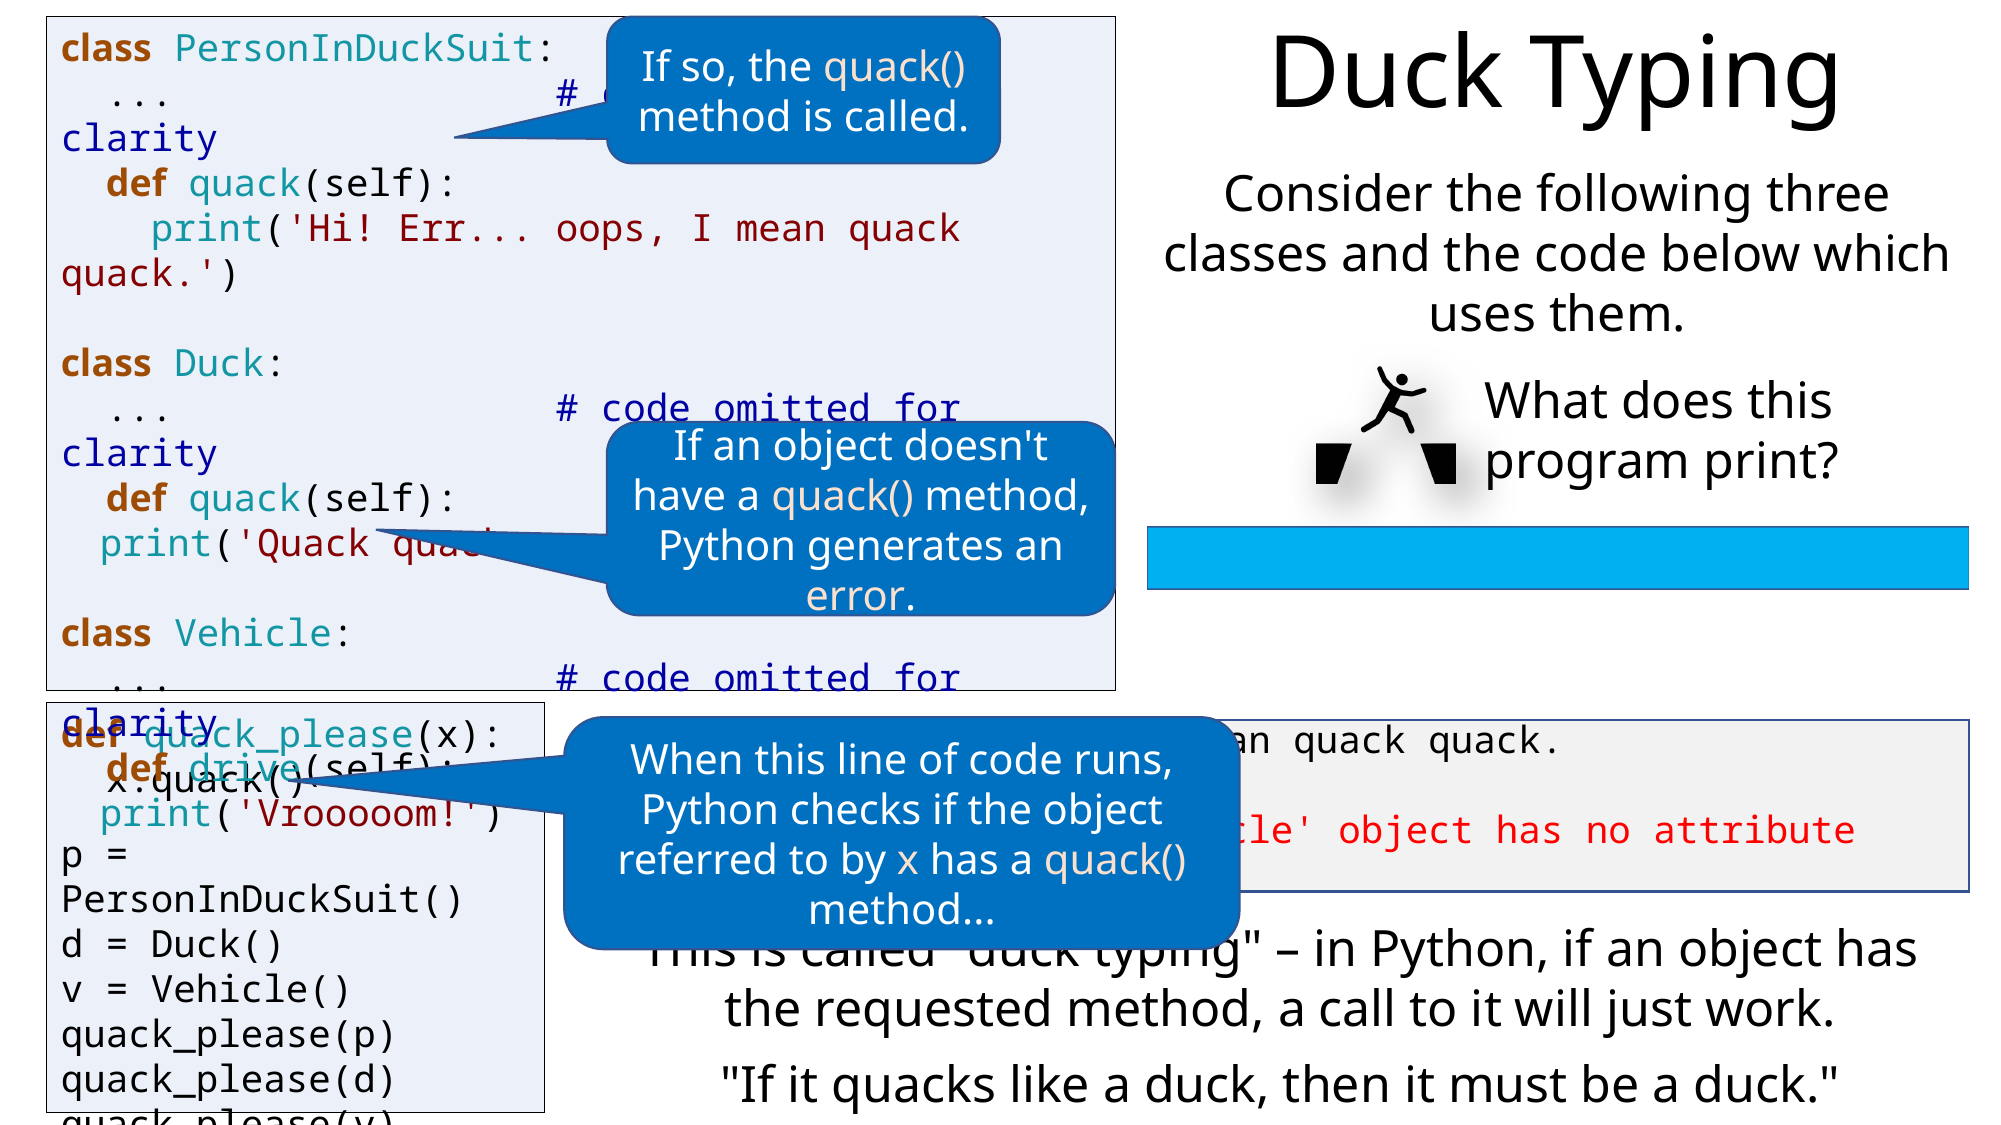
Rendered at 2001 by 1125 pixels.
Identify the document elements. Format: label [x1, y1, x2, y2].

text_box [1133, 153, 1982, 498]
text_box [1147, 526, 1970, 590]
text_box [1198, 0, 1914, 135]
text_box [46, 15, 1117, 691]
picture [626, 768, 776, 918]
text_box [46, 702, 2000, 1121]
